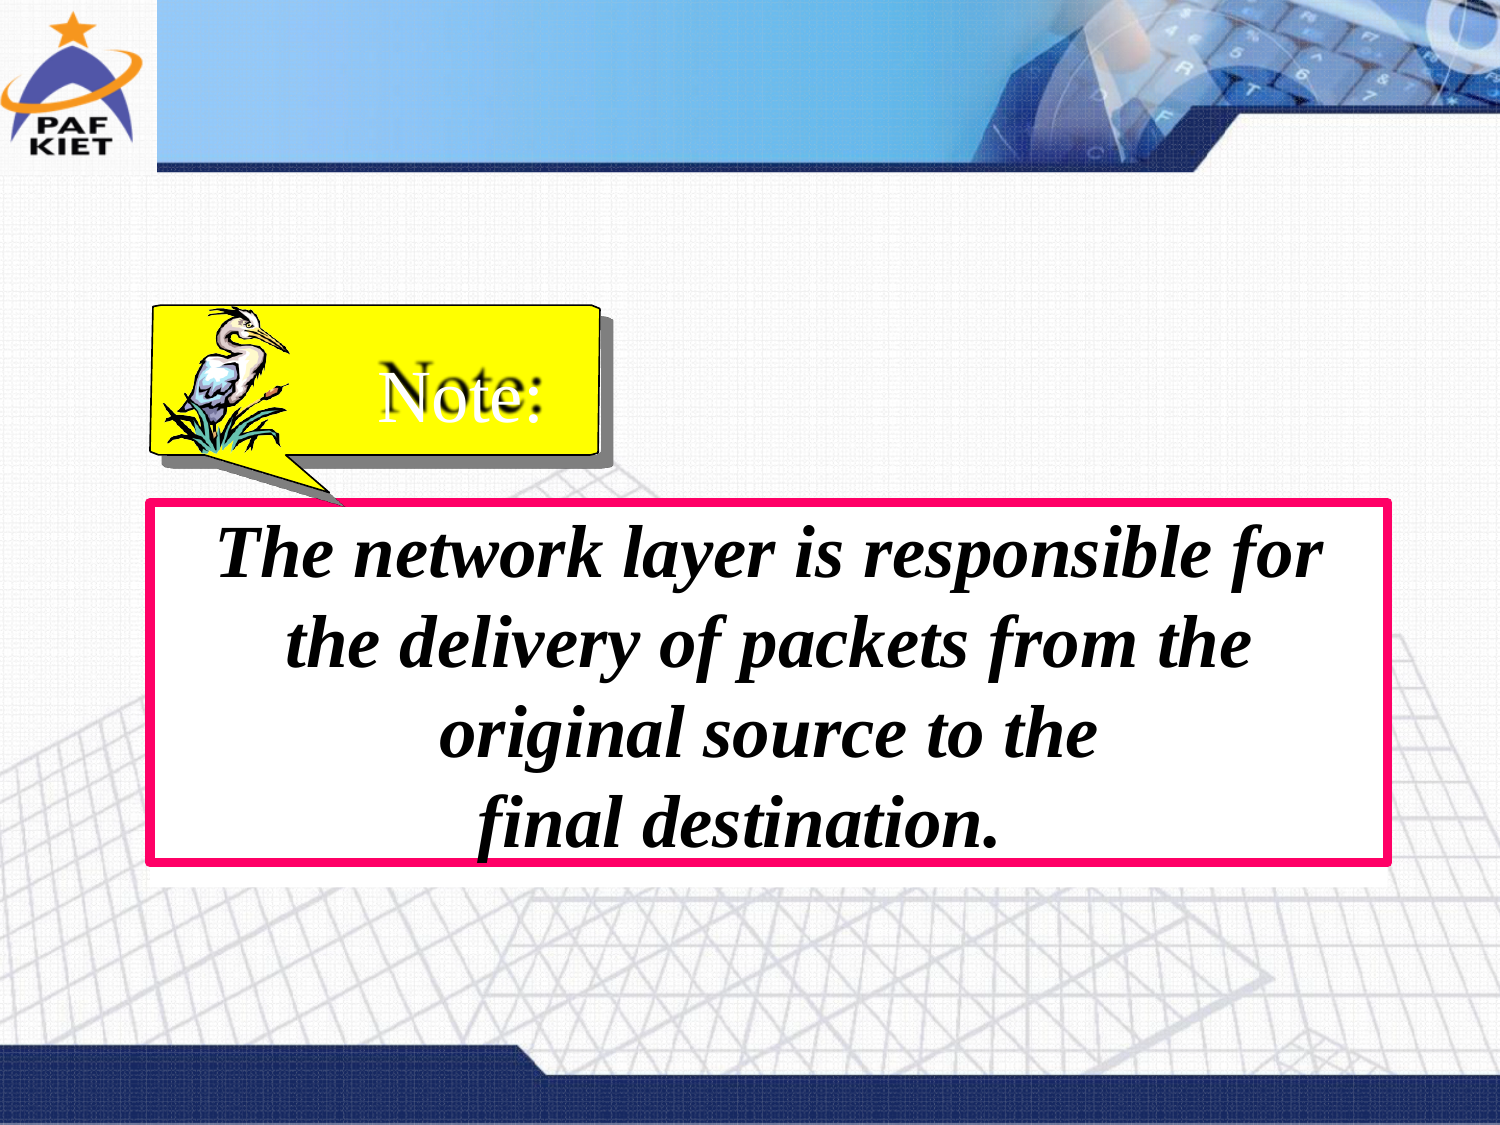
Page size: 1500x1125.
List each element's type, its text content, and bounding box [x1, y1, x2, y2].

text_box [162, 306, 290, 454]
text_box [161, 316, 614, 508]
text_box [150, 863, 1388, 888]
picture [0, 0, 1500, 1125]
text_box Note: [375, 347, 547, 438]
text_box [331, 313, 596, 479]
text_box [150, 305, 600, 493]
text_box The network layer is responsible for the delivery of packets from the original source to the final destination. [150, 502, 1388, 863]
